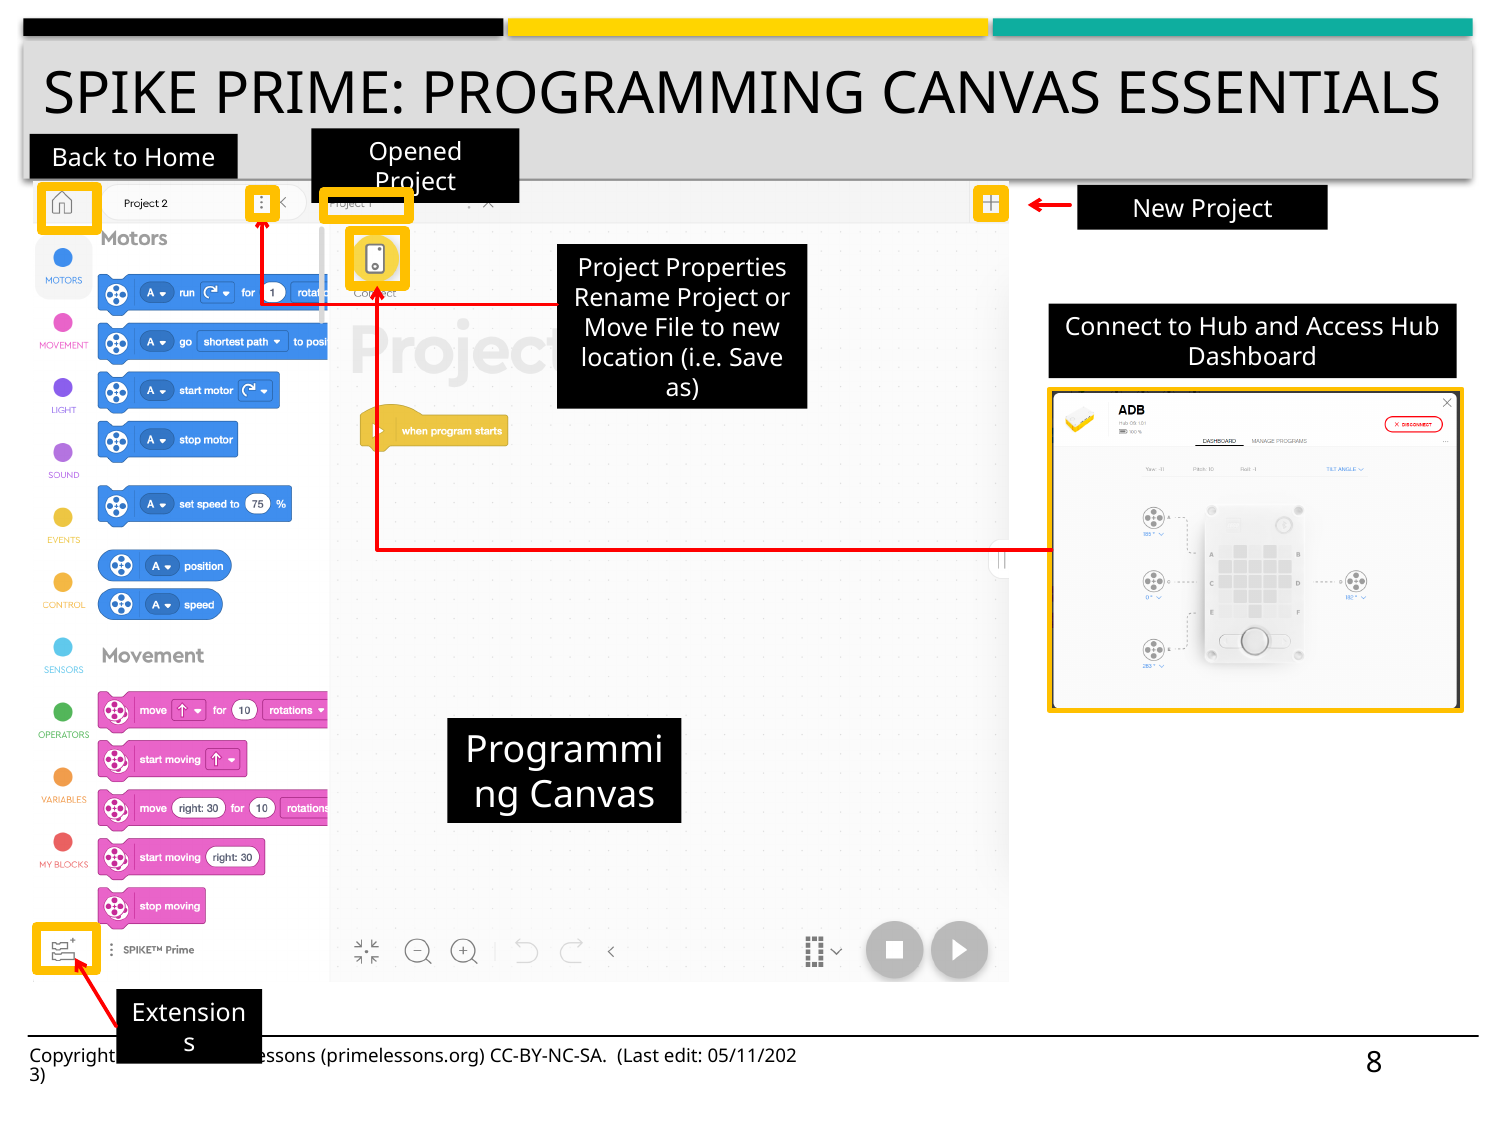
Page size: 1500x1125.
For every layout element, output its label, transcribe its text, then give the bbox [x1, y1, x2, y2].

text_box Connect to Hub and Access Hub Dashboard [1057, 303, 1457, 379]
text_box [376, 285, 1053, 551]
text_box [74, 957, 117, 1013]
footer Copyright © 2023 Prime Lessons (primelessons.org) CC-BY-NC-SA. (Last edit: 05/11/2023) [14, 1036, 814, 1097]
slide_number 8 [1351, 1036, 1478, 1097]
text_box Extensions [116, 991, 263, 1064]
picture [33, 181, 1009, 982]
title SPIKE PRIME: Programming Canvas Essentials [28, 48, 1464, 172]
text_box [261, 213, 558, 306]
text_box Opened Project [310, 126, 521, 179]
text_box New Project [1076, 183, 1330, 231]
text_box Back to Home [28, 132, 240, 180]
picture [1051, 390, 1461, 709]
